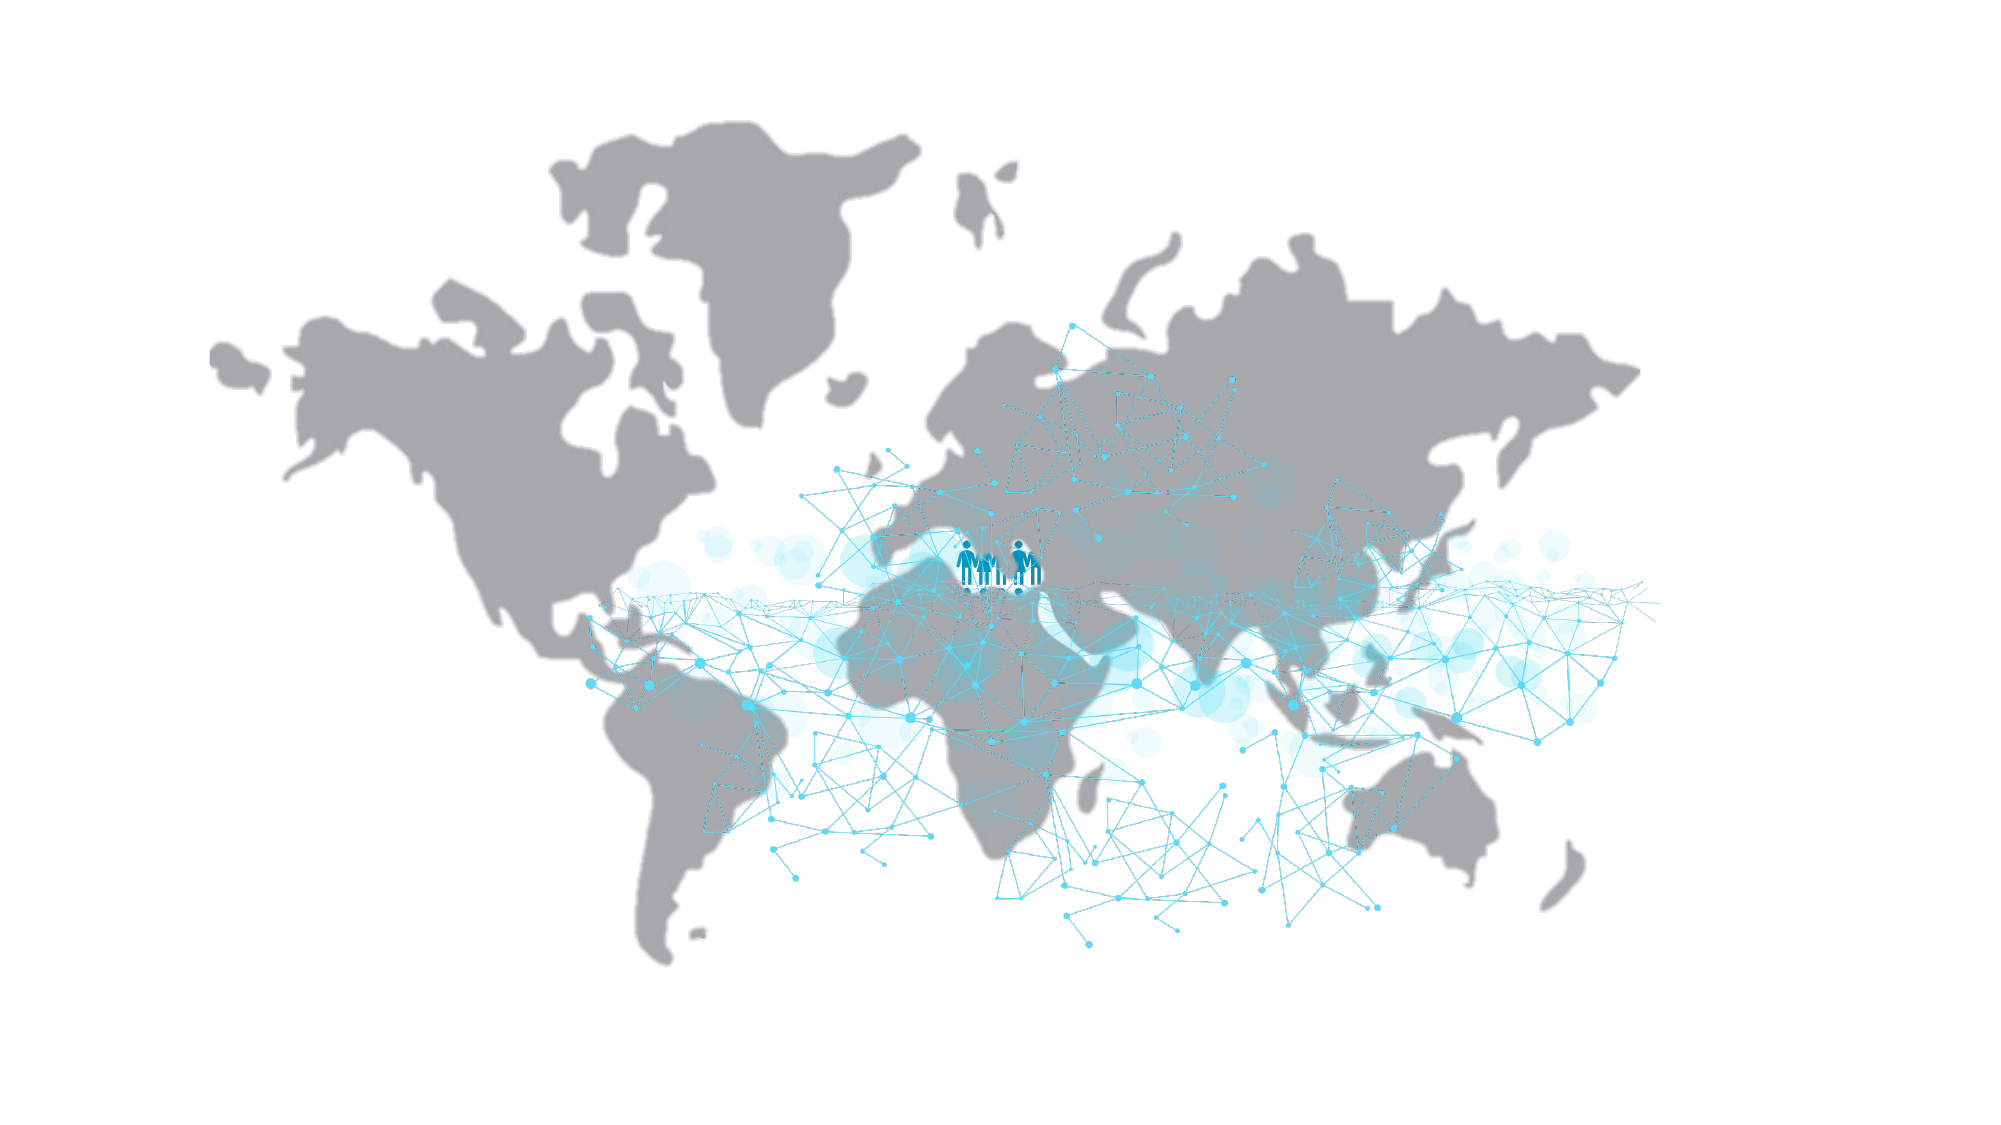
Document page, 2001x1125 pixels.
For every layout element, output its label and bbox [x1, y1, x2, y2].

picture [209, 81, 1685, 1125]
